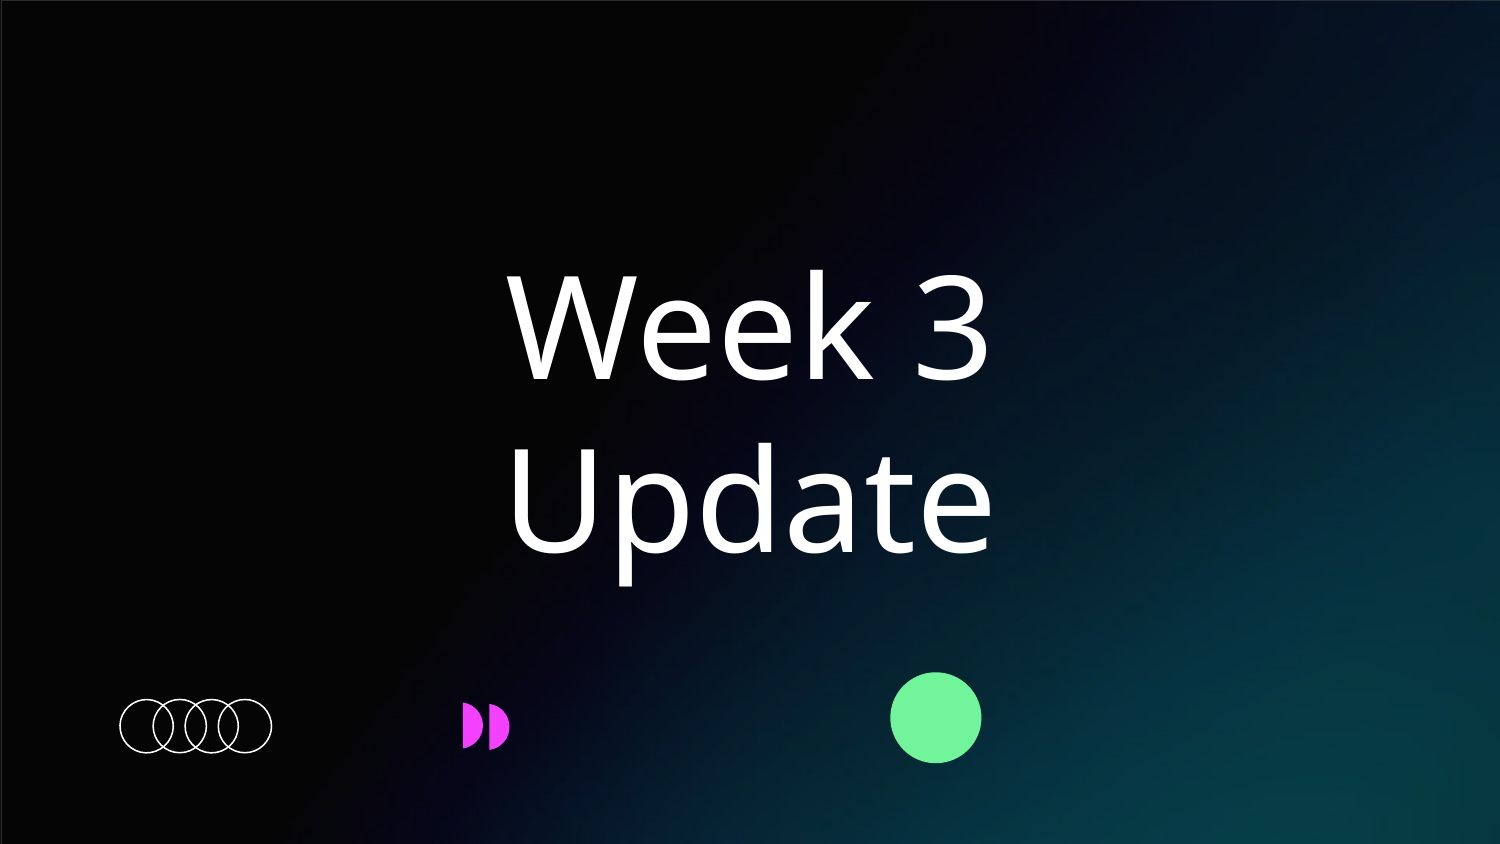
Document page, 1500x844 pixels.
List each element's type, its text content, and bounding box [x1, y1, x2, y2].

title Week 3 Update [326, 201, 1174, 631]
picture [2, 2, 1500, 844]
